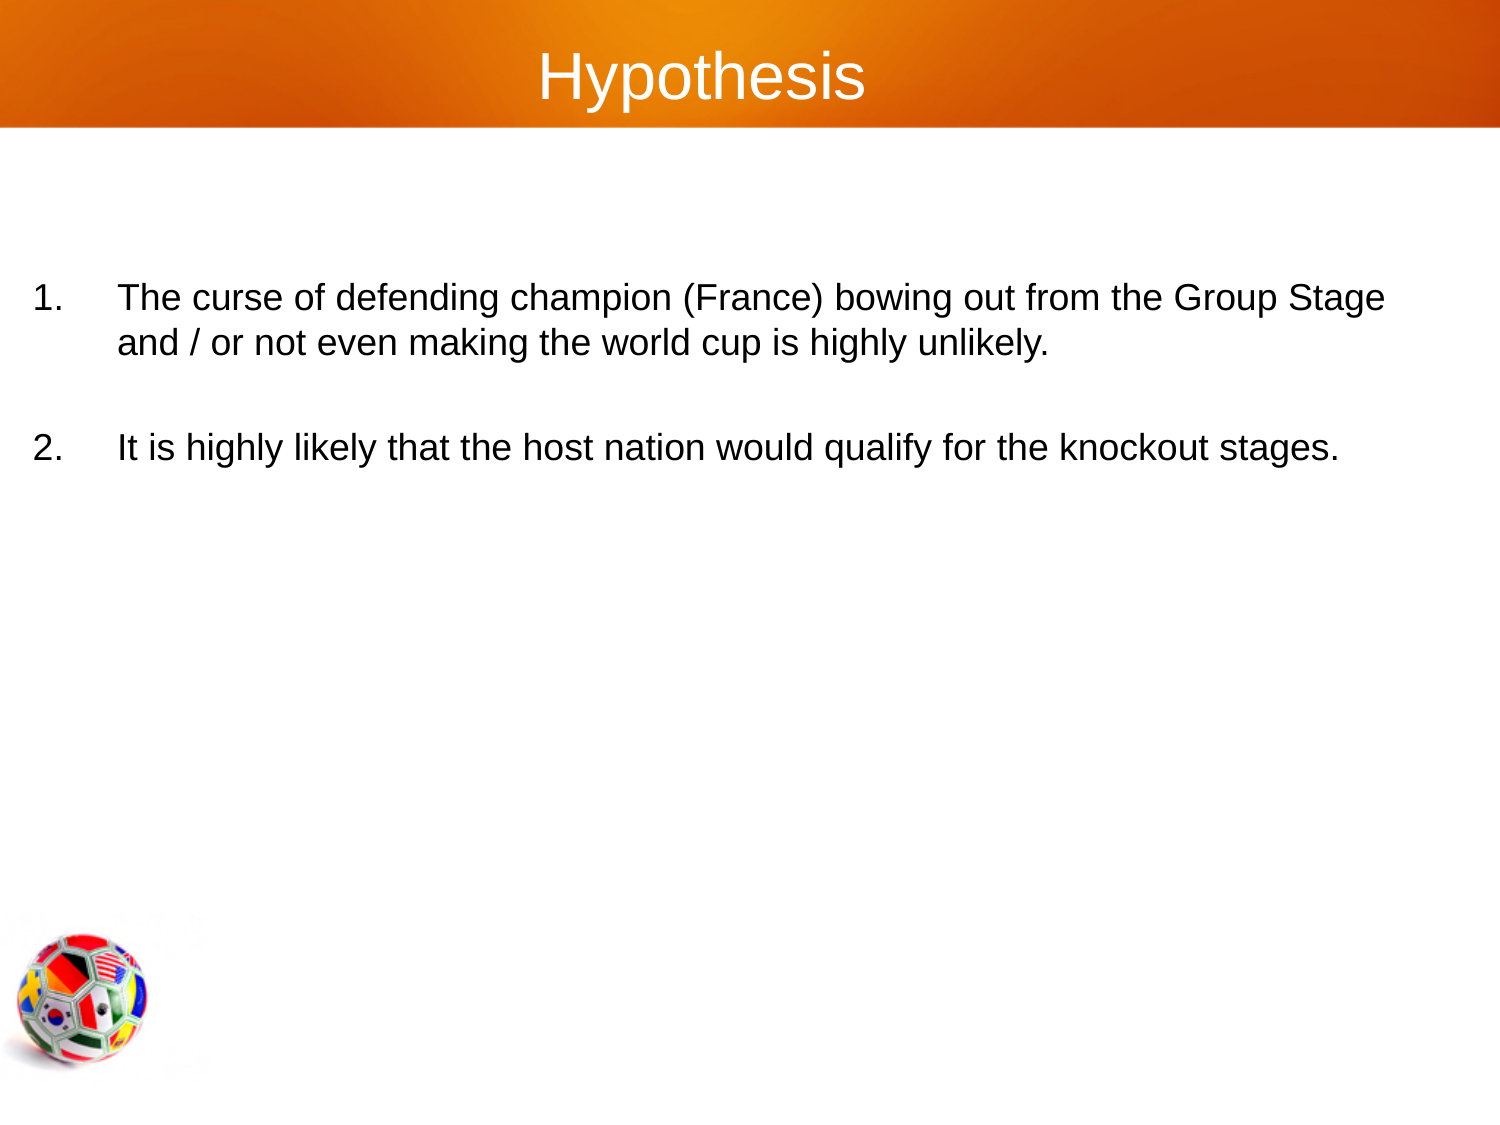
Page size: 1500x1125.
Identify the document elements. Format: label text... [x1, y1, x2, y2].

picture [0, 0, 1500, 1125]
list The curse of defending champion (France) bowing out from the Group Stage and / or not even making the world cup is highly unlikely. It is highly likely that the host nation would qualify for the knockout stages. [17, 160, 1436, 1059]
title Hypothesis [29, 30, 1377, 115]
